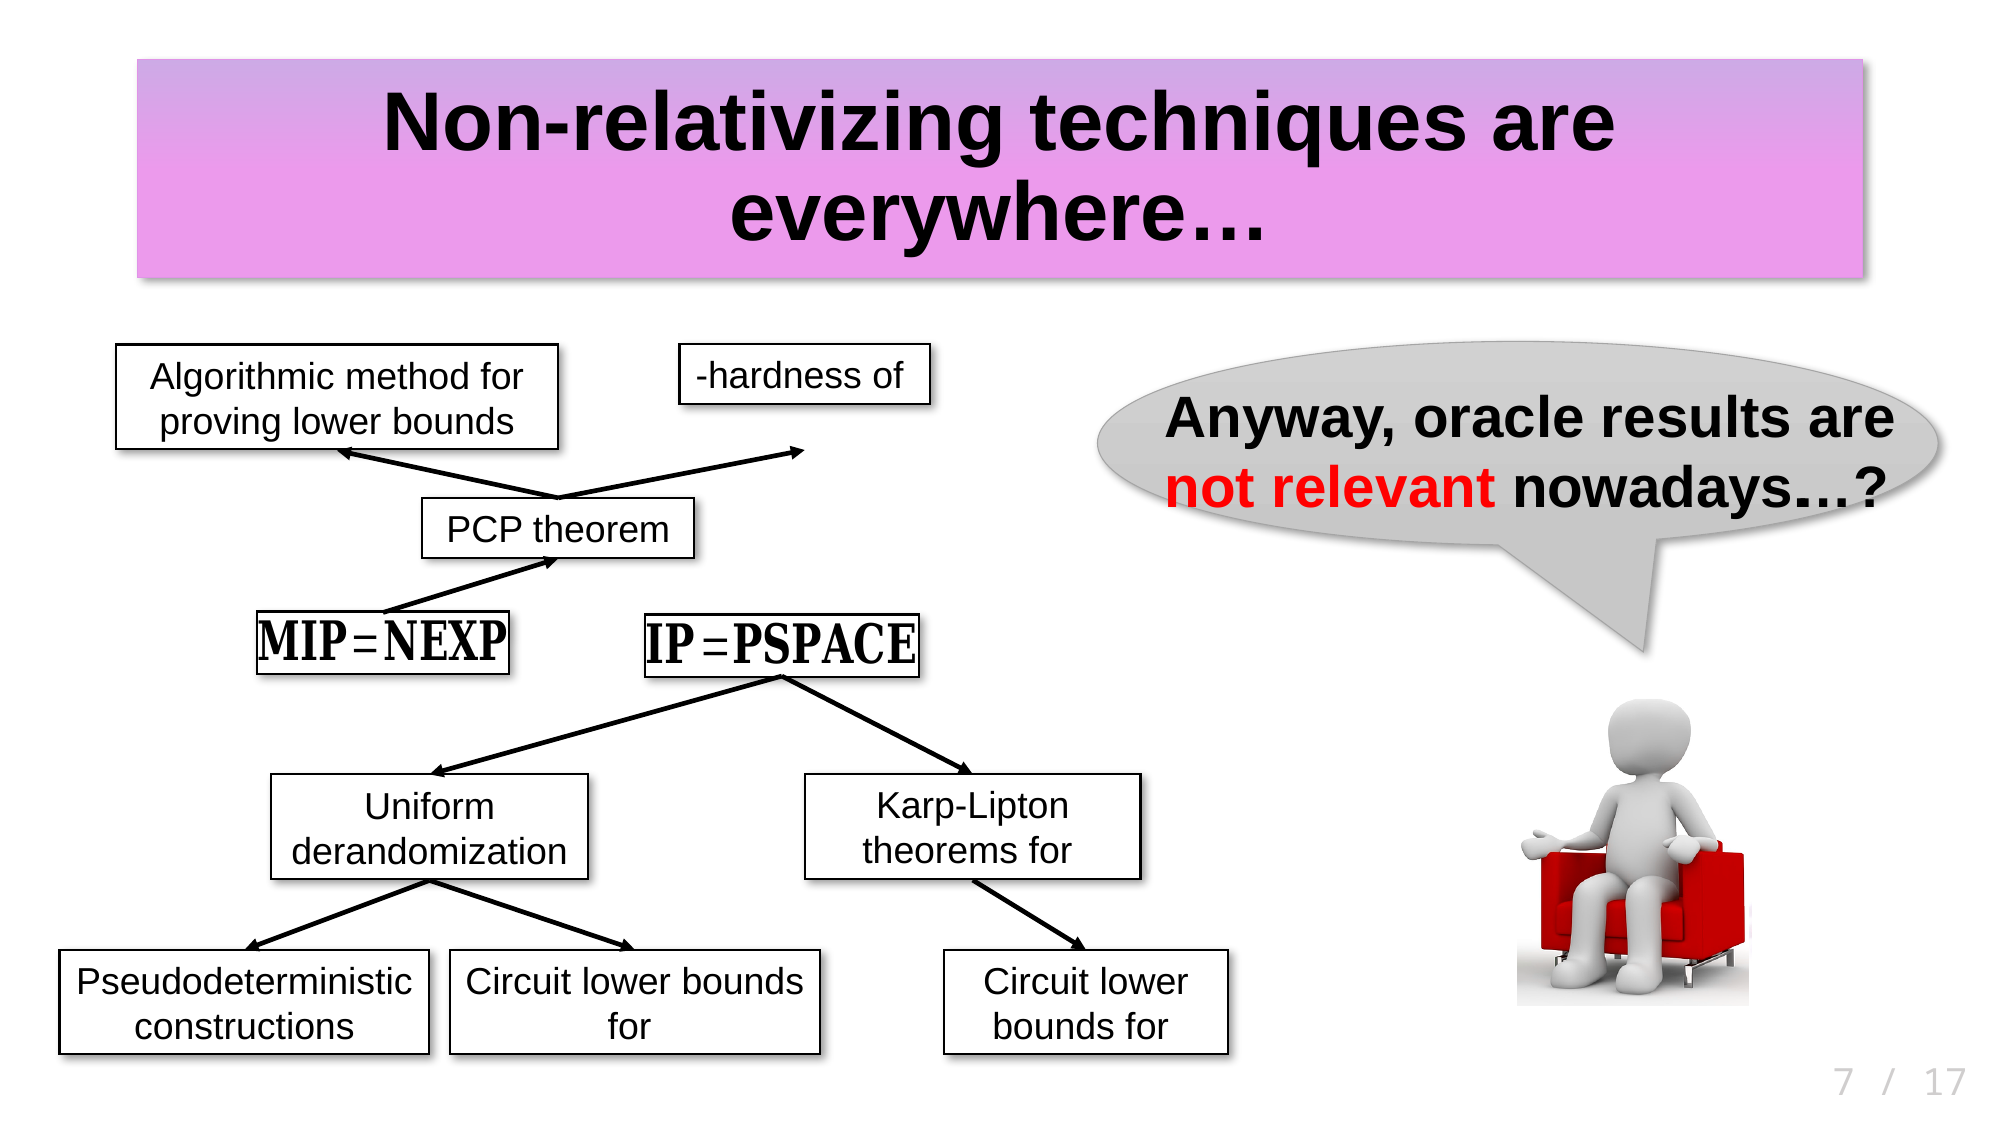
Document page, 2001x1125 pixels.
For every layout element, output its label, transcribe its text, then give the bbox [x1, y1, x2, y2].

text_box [115, 343, 930, 674]
title Non-relativizing techniques are everywhere… [137, 59, 1863, 278]
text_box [1097, 341, 1939, 545]
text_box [59, 615, 1228, 1056]
picture [1517, 697, 1752, 1006]
text_box 7 / 17 [1794, 1050, 2000, 1110]
